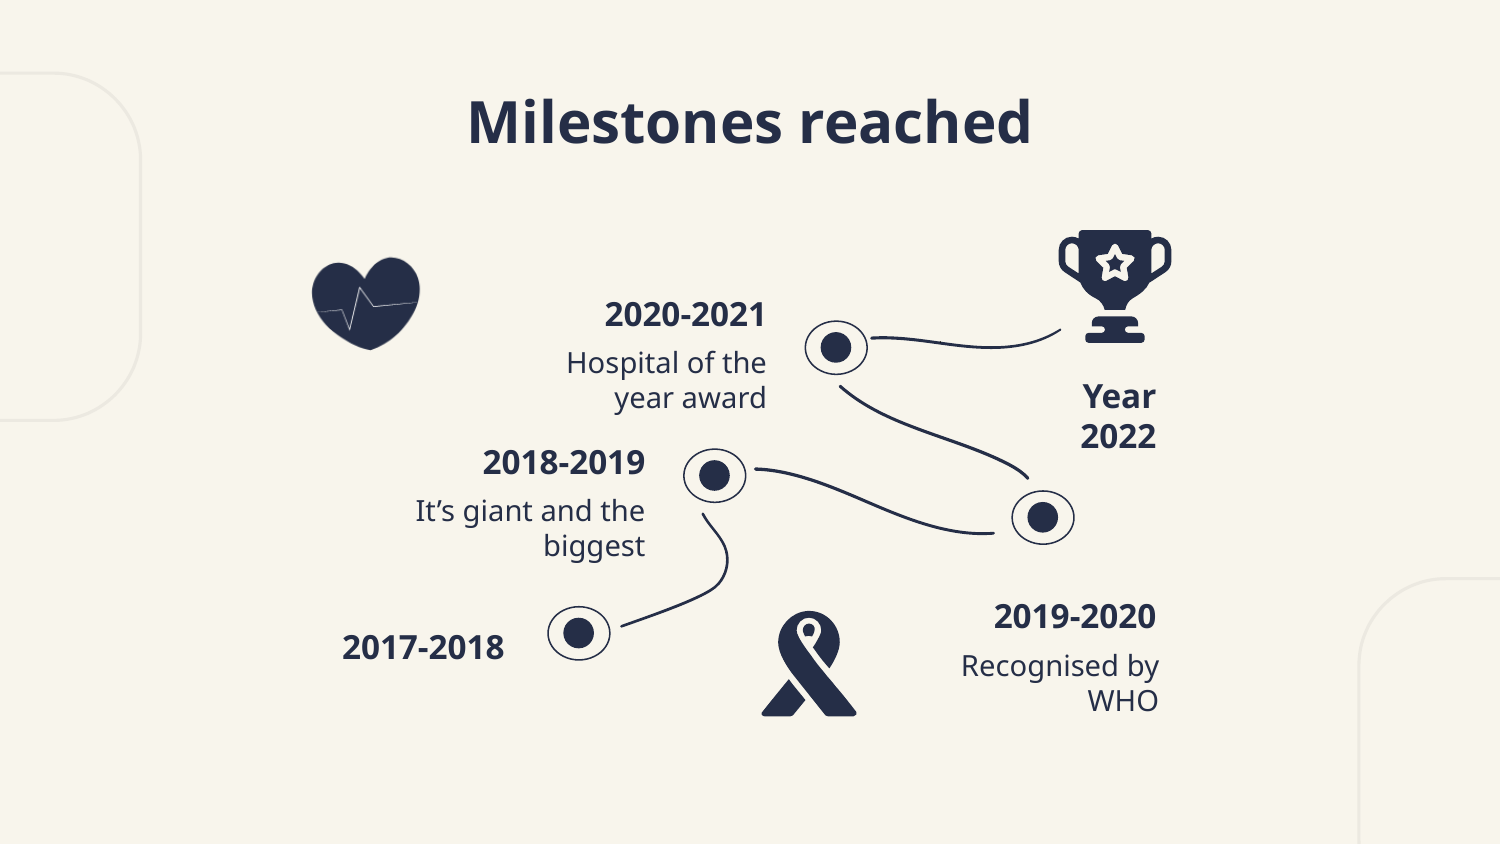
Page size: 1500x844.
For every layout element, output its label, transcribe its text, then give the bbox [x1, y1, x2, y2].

text_box [620, 512, 729, 628]
text_box [805, 321, 868, 375]
text_box Year 2022 [1013, 358, 1172, 472]
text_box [1058, 229, 1172, 343]
text_box [838, 384, 1013, 469]
text_box [563, 617, 594, 649]
text_box [683, 449, 746, 503]
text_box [761, 610, 857, 717]
text_box [870, 332, 1053, 350]
text_box [753, 467, 995, 536]
text_box [820, 332, 852, 363]
text_box 2020-2021 [538, 277, 783, 339]
text_box [699, 460, 730, 491]
text_box [1018, 472, 1030, 480]
text_box It’s giant and the biggest [369, 487, 661, 567]
text_box 2018-2019 [416, 426, 661, 487]
text_box 2017-2018 [276, 610, 520, 682]
text_box [548, 606, 610, 660]
text_box Recognised by WHO [911, 642, 1175, 722]
text_box 2019-2020 [927, 579, 1172, 642]
text_box [1012, 490, 1074, 545]
text_box Hospital of the year award [491, 339, 783, 419]
picture [276, 202, 469, 391]
title Milestones reached [118, 72, 1382, 167]
text_box [1027, 501, 1059, 533]
